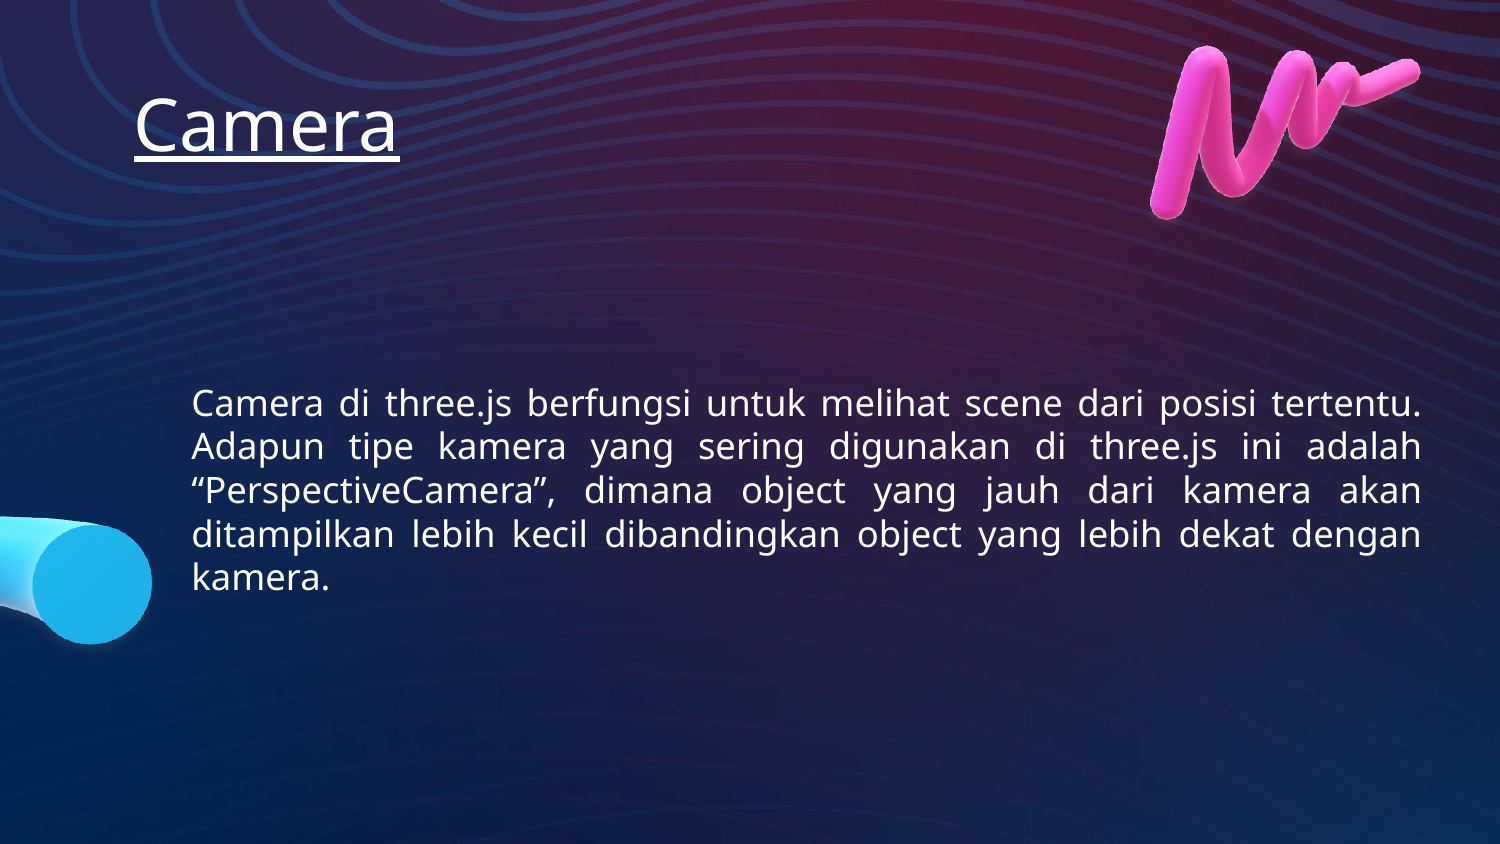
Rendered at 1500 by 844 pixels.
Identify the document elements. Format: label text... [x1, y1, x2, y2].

picture [0, 0, 1500, 844]
list Camera di three.js berfungsi untuk melihat scene dari posisi tertentu. Adapun tipe kamera yang sering digunakan di three.js ini adalah “PerspectiveCamera”, dimana object yang jauh dari kamera akan ditampilkan lebih kecil dibandingkan object yang lebih dekat dengan kamera. [176, 372, 1439, 726]
title Camera [118, 68, 1138, 187]
